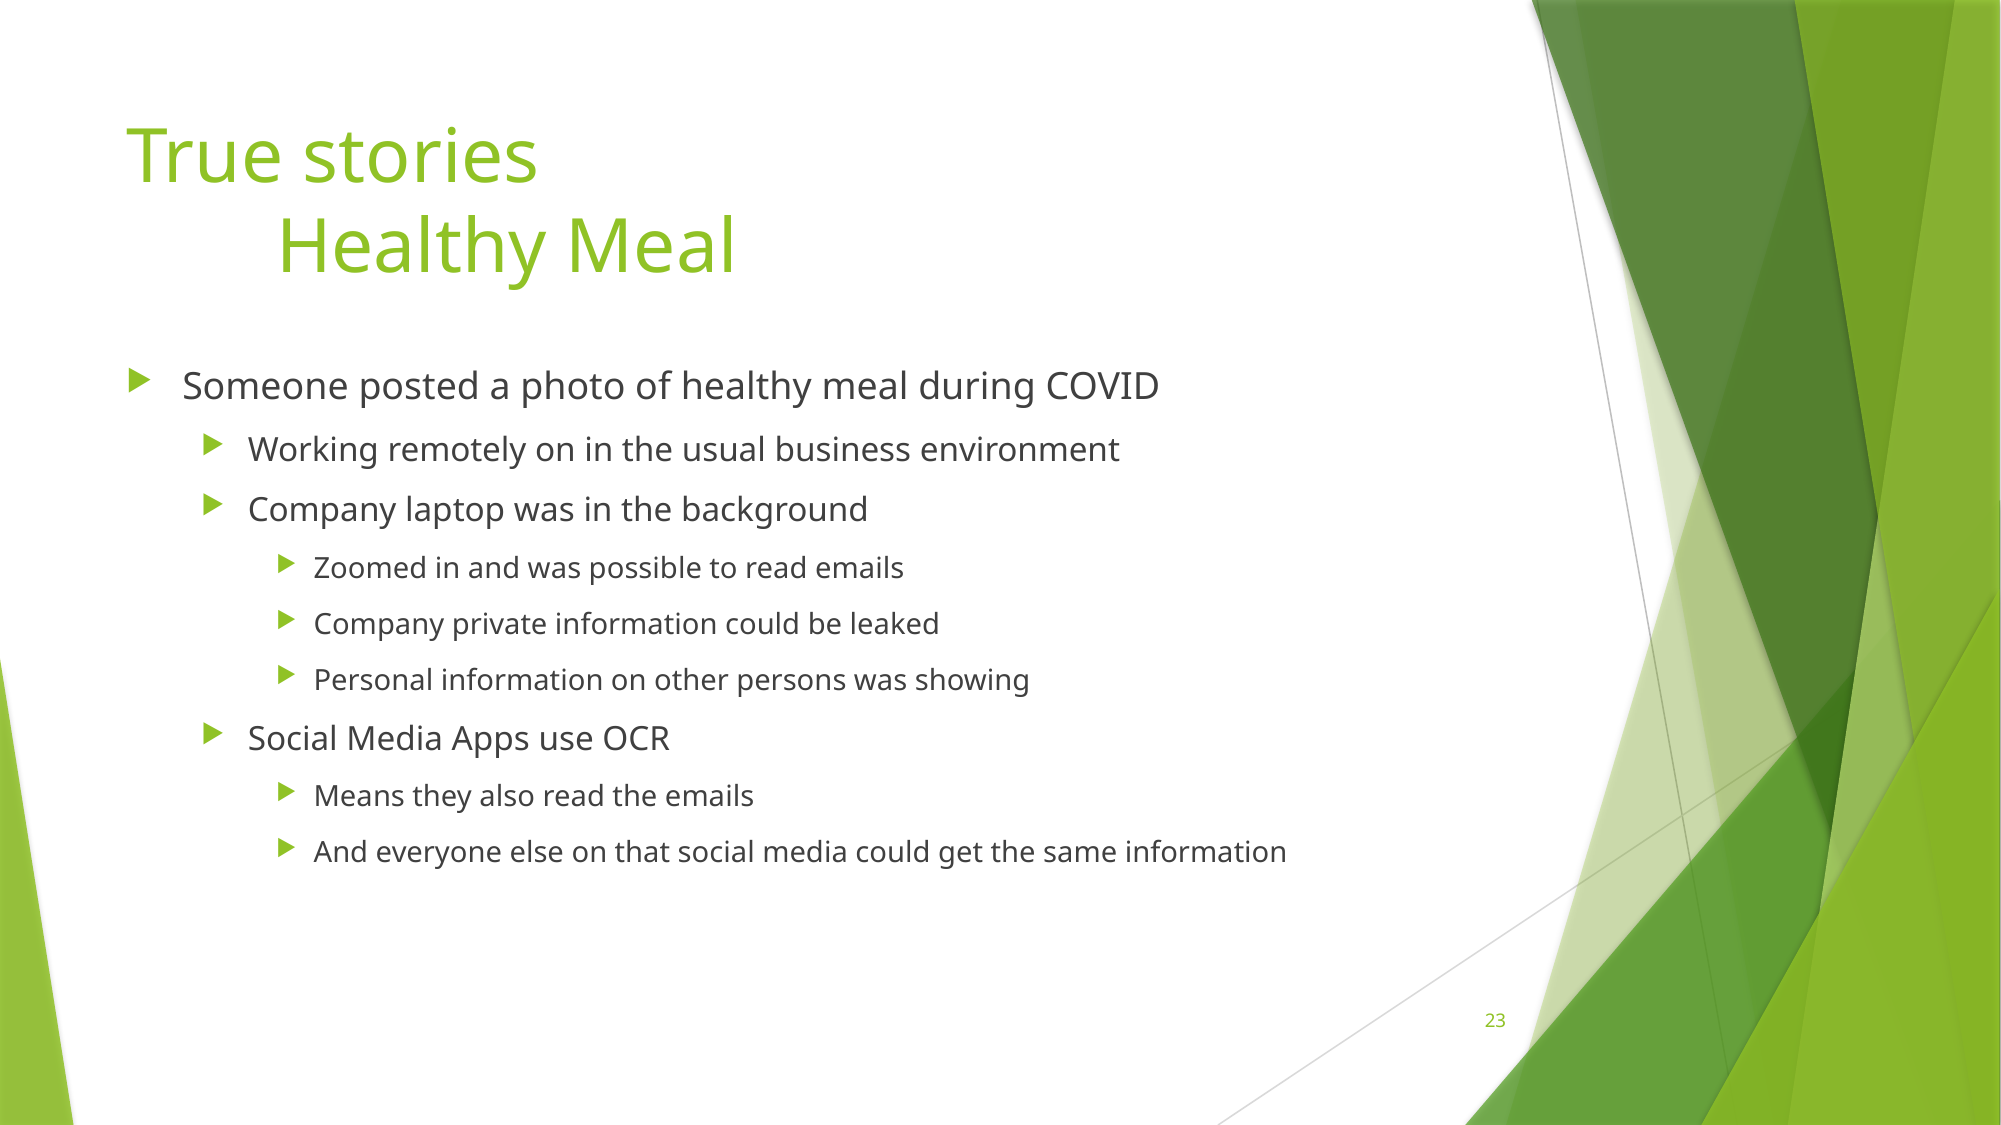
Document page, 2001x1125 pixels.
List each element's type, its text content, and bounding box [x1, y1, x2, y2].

title True stories Healthy Meal [111, 99, 1522, 317]
list Someone posted a photo of healthy meal during COVID Working remotely on in the usual business environment Company laptop was in the background Zoomed in and was possible to read emails Company private information could be leaked Personal information on other persons was showing Social Media Apps use OCR Means they also read the emails And everyone else on that social media could get the same information [111, 354, 1522, 992]
slide_number 23 [1409, 991, 1522, 1051]
